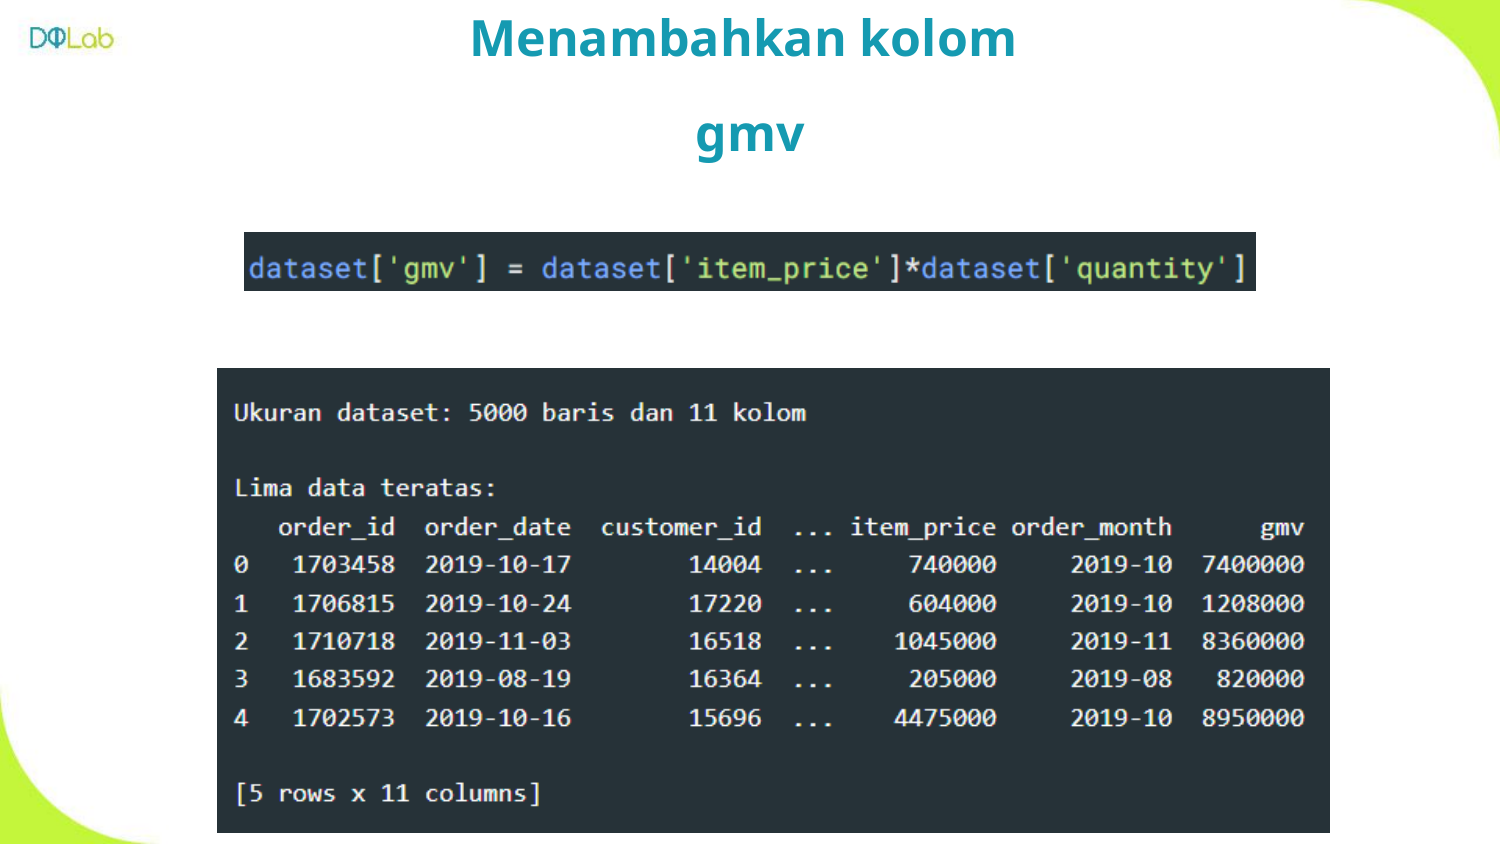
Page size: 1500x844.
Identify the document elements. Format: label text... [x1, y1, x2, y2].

picture [0, 0, 1500, 844]
list Menambahkan kolom gmv [338, 0, 1162, 129]
